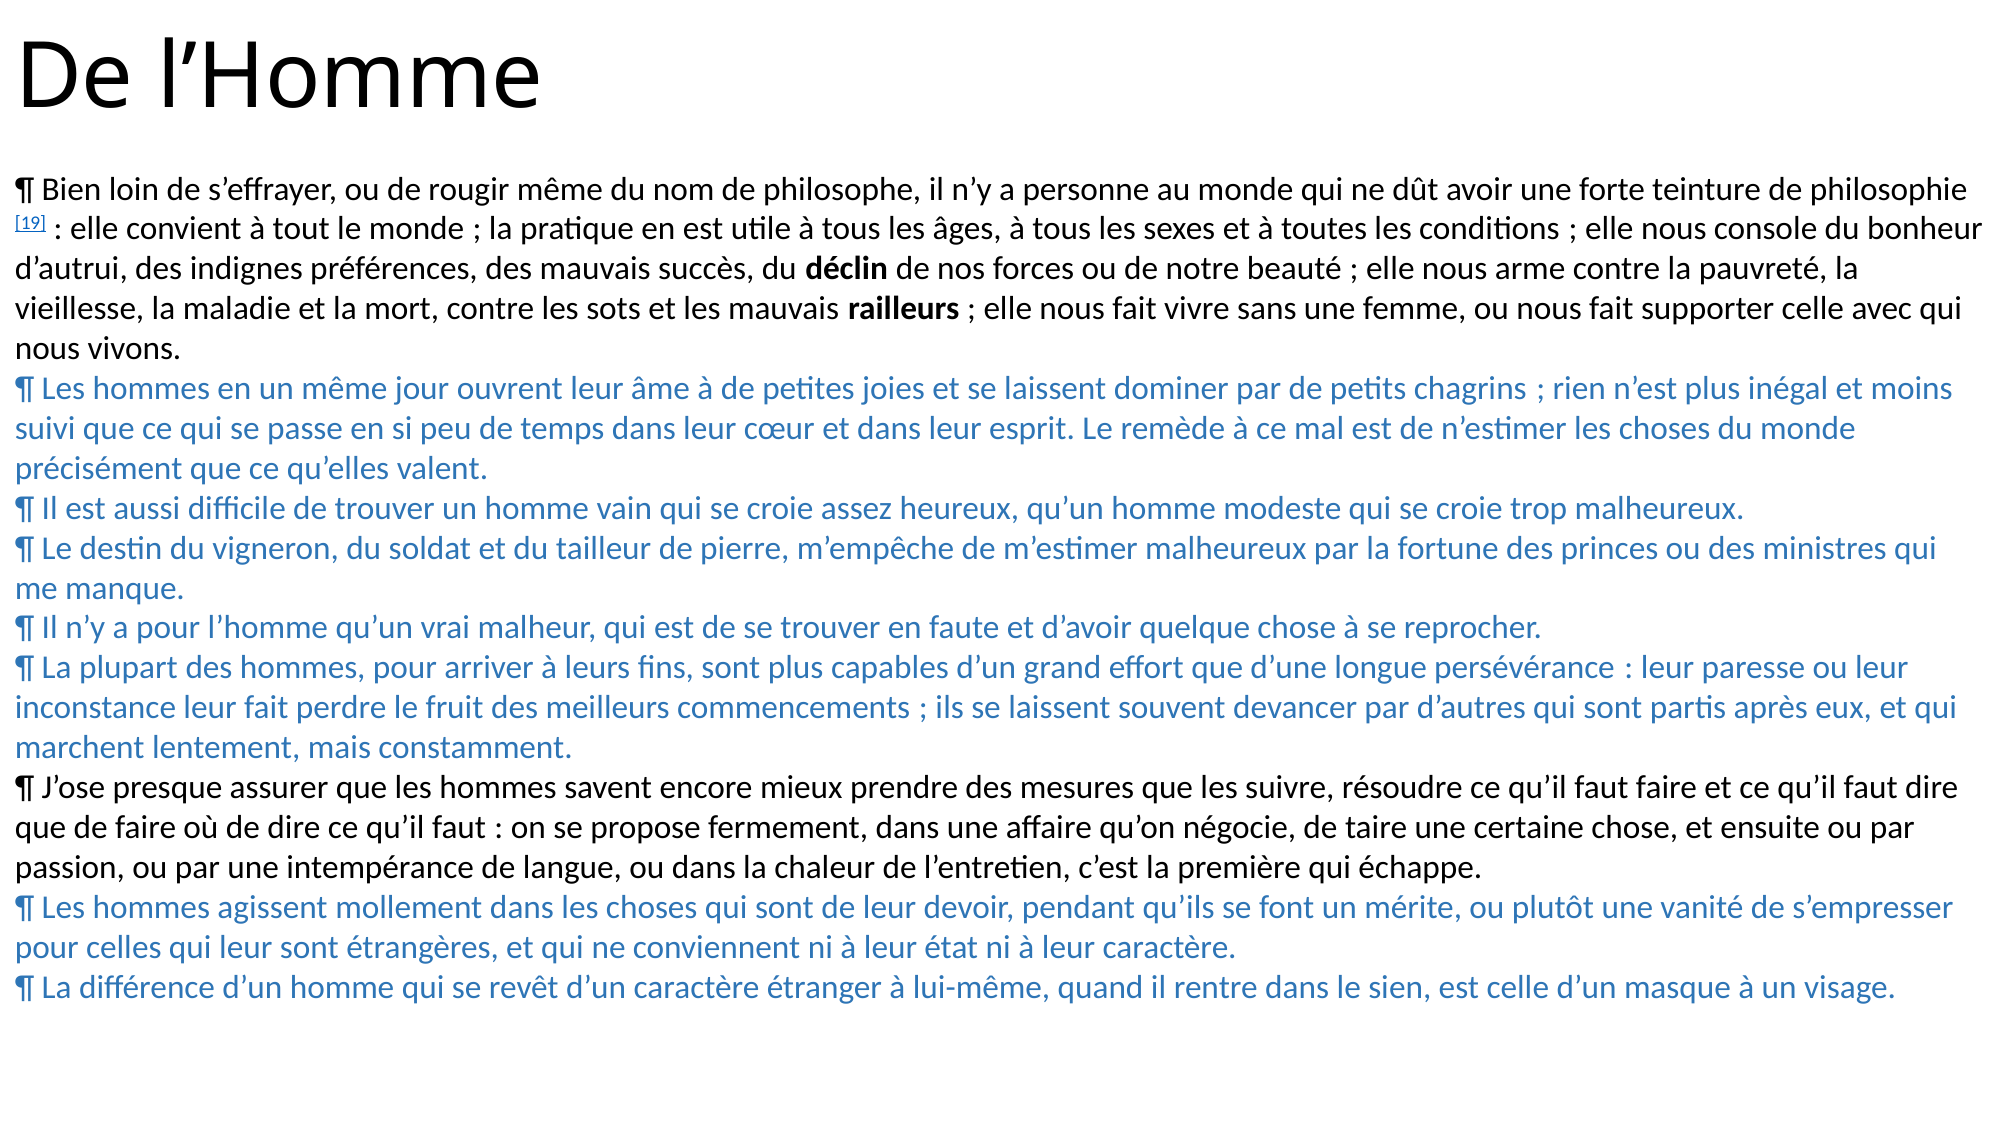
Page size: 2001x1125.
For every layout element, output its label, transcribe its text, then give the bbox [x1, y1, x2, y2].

title De l’Homme [0, 0, 2000, 156]
text_box ¶ Bien loin de s’effrayer, ou de rougir même du nom de philosophe, il n’y a personne au monde qui ne dût avoir une forte teinture de philosophie[19] : elle convient à tout le monde ; la pratique en est utile à tous les âges, à tous les sexes et à toutes les conditions ; elle nous console du bonheur d’autrui, des indignes préférences, des mauvais succès, du déclin de nos forces ou de notre beauté ; elle nous arme contre la pauvreté, la vieillesse, la maladie et la mort, contre les sots et les mauvais railleurs ; elle nous fait vivre sans une femme, ou nous fait supporter celle avec qui nous vivons. ¶ Les hommes en un même jour ouvrent leur âme à de petites joies et se laissent dominer par de petits chagrins ; rien n’est plus inégal et moins suivi que ce qui se passe en si peu de temps dans leur cœur et dans leur esprit. Le remède à ce mal est de n’estimer les choses du monde précisément que ce qu’elles valent. ¶ Il est aussi difficile de trouver un homme vain qui se croie assez heureux, qu’un homme modeste qui se croie trop malheureux. ¶ Le destin du vigneron, du soldat et du tailleur de pierre, m’empêche de m’estimer malheureux par la fortune des princes ou des ministres qui me manque. ¶ Il n’y a pour l’homme qu’un vrai malheur, qui est de se trouver en faute et d’avoir quelque chose à se reprocher. ¶ La plupart des hommes, pour arriver à leurs fins, sont plus capables d’un grand effort que d’une longue persévérance : leur paresse ou leur inconstance leur fait perdre le fruit des meilleurs commencements ; ils se laissent souvent devancer par d’autres qui sont partis après eux, et qui marchent lentement, mais constamment. ¶ J’ose presque assurer que les hommes savent encore mieux prendre des mesures que les suivre, résoudre ce qu’il faut faire et ce qu’il faut dire que de faire où de dire ce qu’il faut : on se propose fermement, dans une affaire qu’on négocie, de taire une certaine chose, et ensuite ou par passion, ou par une intempérance de langue, ou dans la chaleur de l’entretien, c’est la première qui échappe. ¶ Les hommes agissent mollement dans les choses qui sont de leur devoir, pendant qu’ils se font un mérite, ou plutôt une vanité de s’empresser pour celles qui leur sont étrangères, et qui ne conviennent ni à leur état ni à leur caractère. ¶ La différence d’un homme qui se revêt d’un caractère étranger à lui-même, quand il rentre dans le sien, est celle d’un masque à un visage. [0, 159, 2000, 1013]
